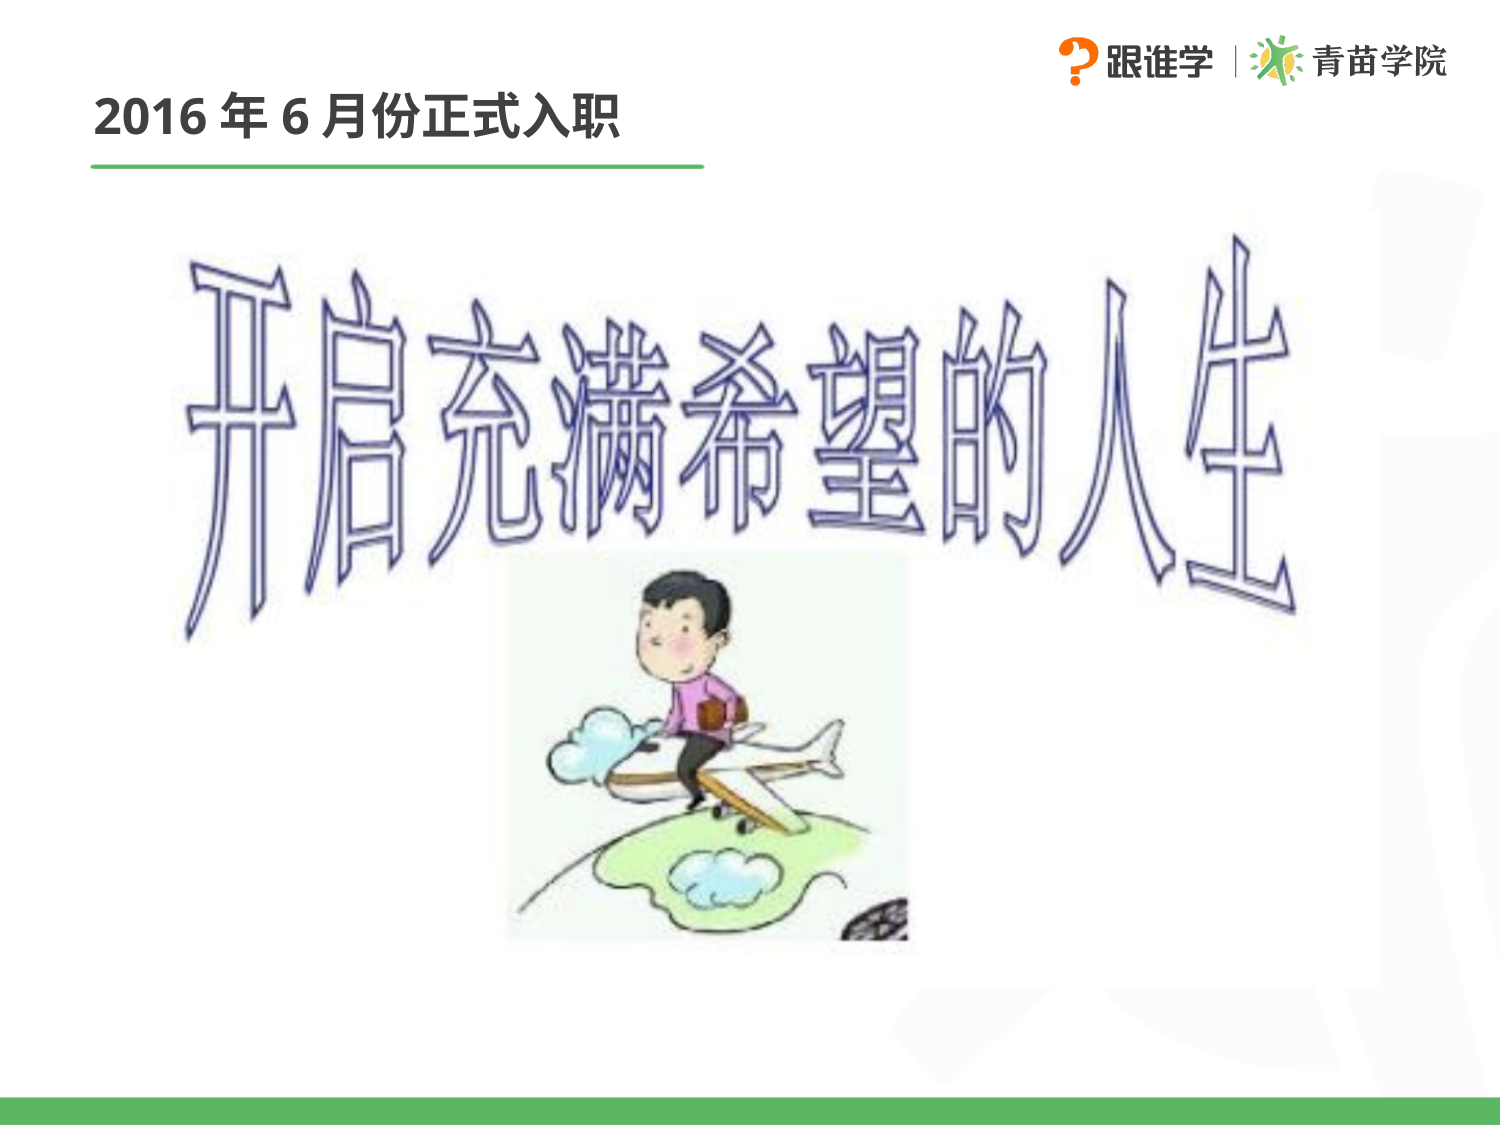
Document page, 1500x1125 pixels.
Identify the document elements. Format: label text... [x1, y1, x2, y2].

picture [0, 0, 1500, 1125]
title 2016年6月份正式入职 [78, 70, 744, 166]
